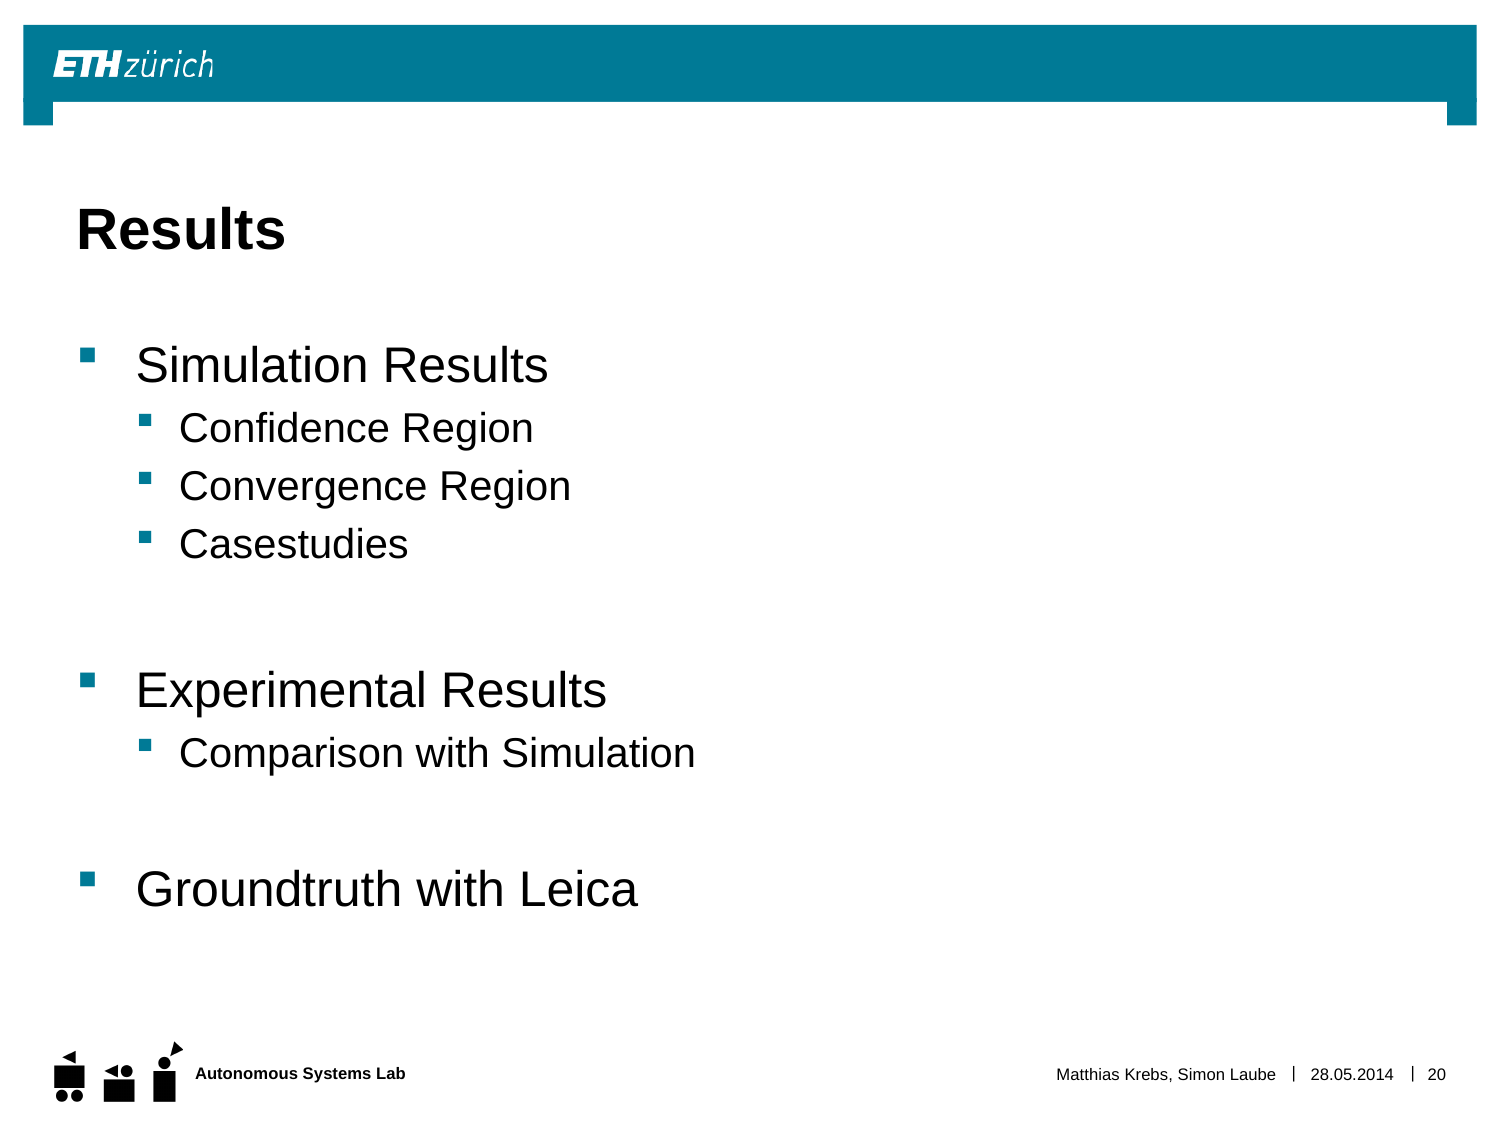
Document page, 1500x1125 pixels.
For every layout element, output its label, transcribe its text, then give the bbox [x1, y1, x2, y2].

title Results [53, 101, 1447, 262]
list Simulation Results Confidence Region Convergence Region Casestudies Experimental Results Comparison with Simulation Groundtruth with Leica [53, 332, 1447, 1023]
footer Matthias Krebs, Simon Laube [750, 1034, 1277, 1112]
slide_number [1302, 1034, 1403, 1112]
slide_number 20 [1415, 1034, 1459, 1112]
